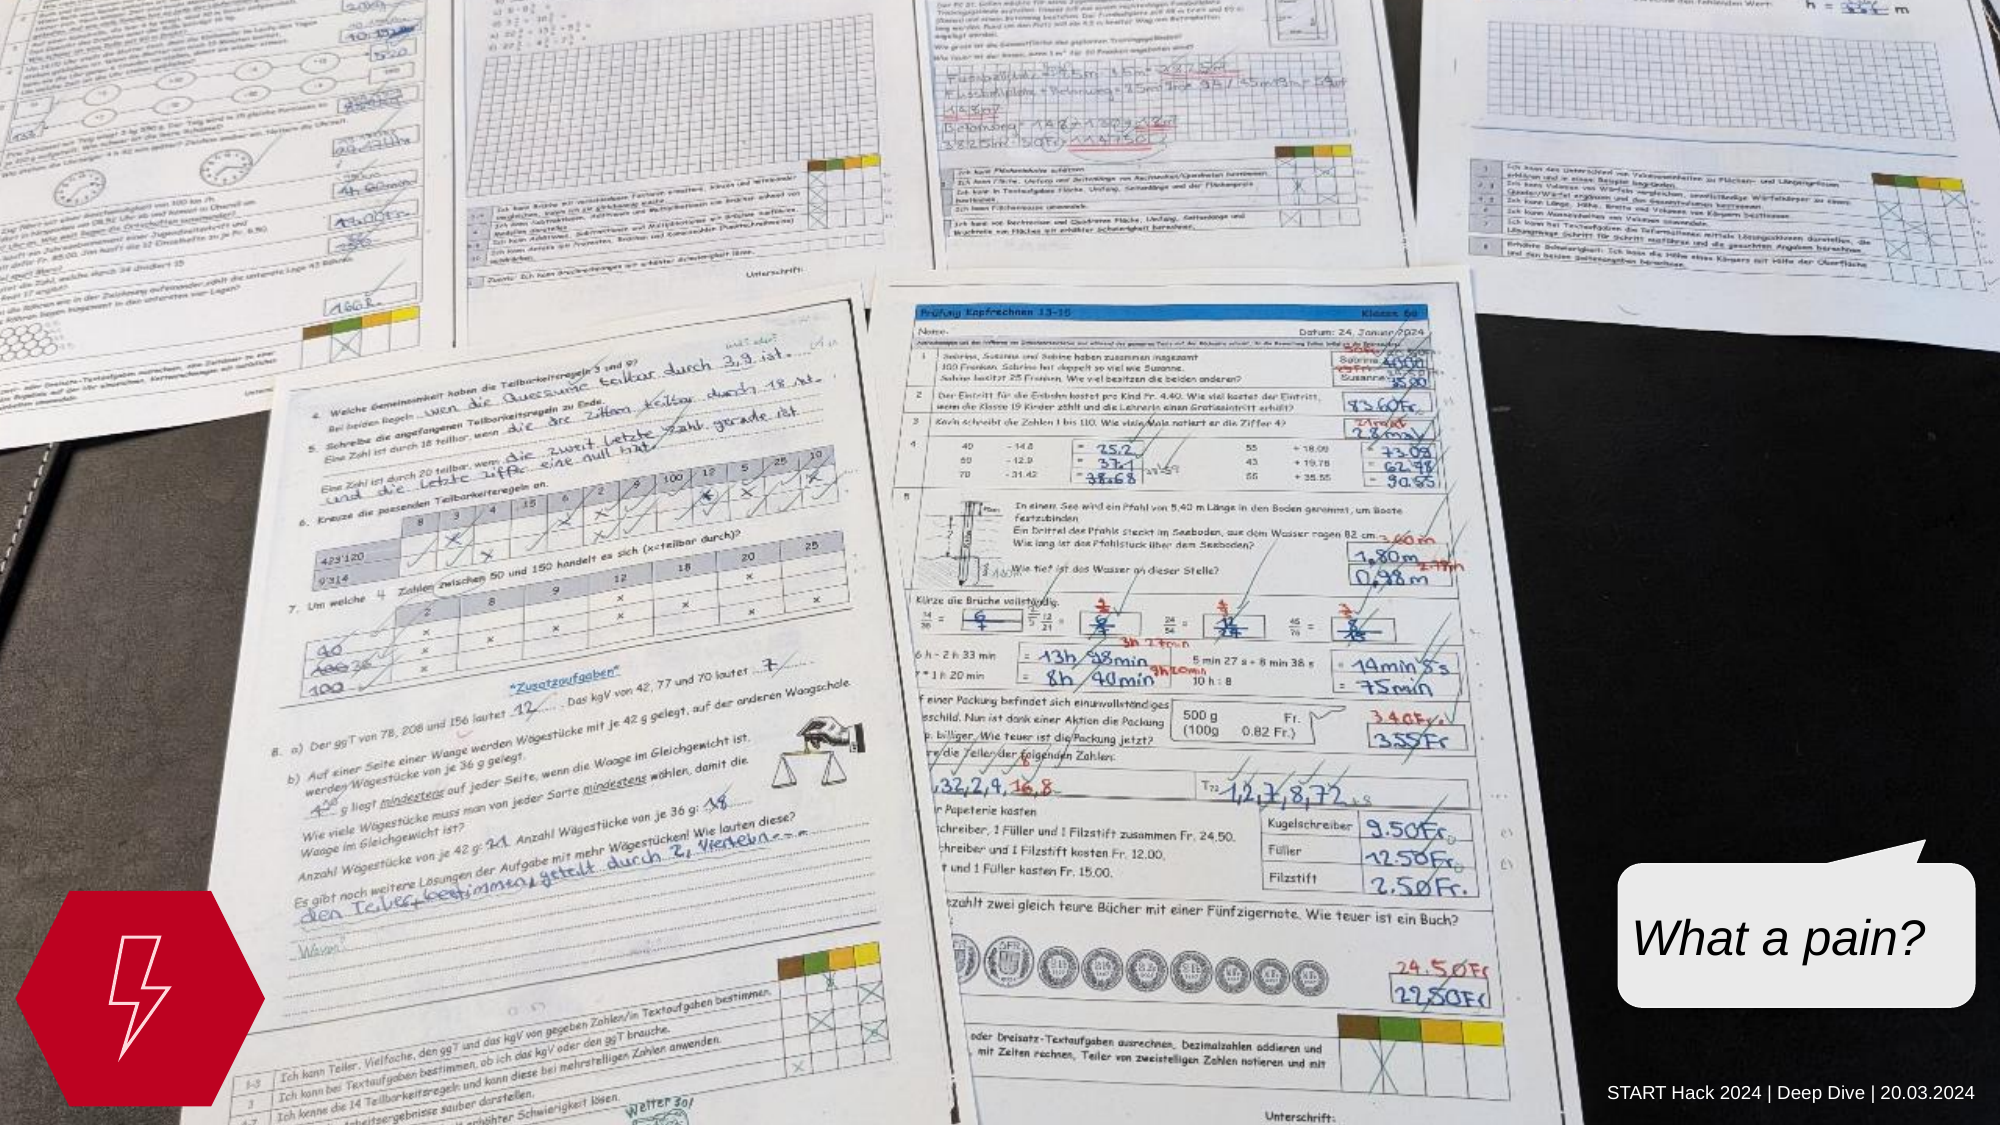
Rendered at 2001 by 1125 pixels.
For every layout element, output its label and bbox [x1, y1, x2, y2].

picture [0, 0, 2000, 1125]
text_box [15, 890, 266, 1107]
